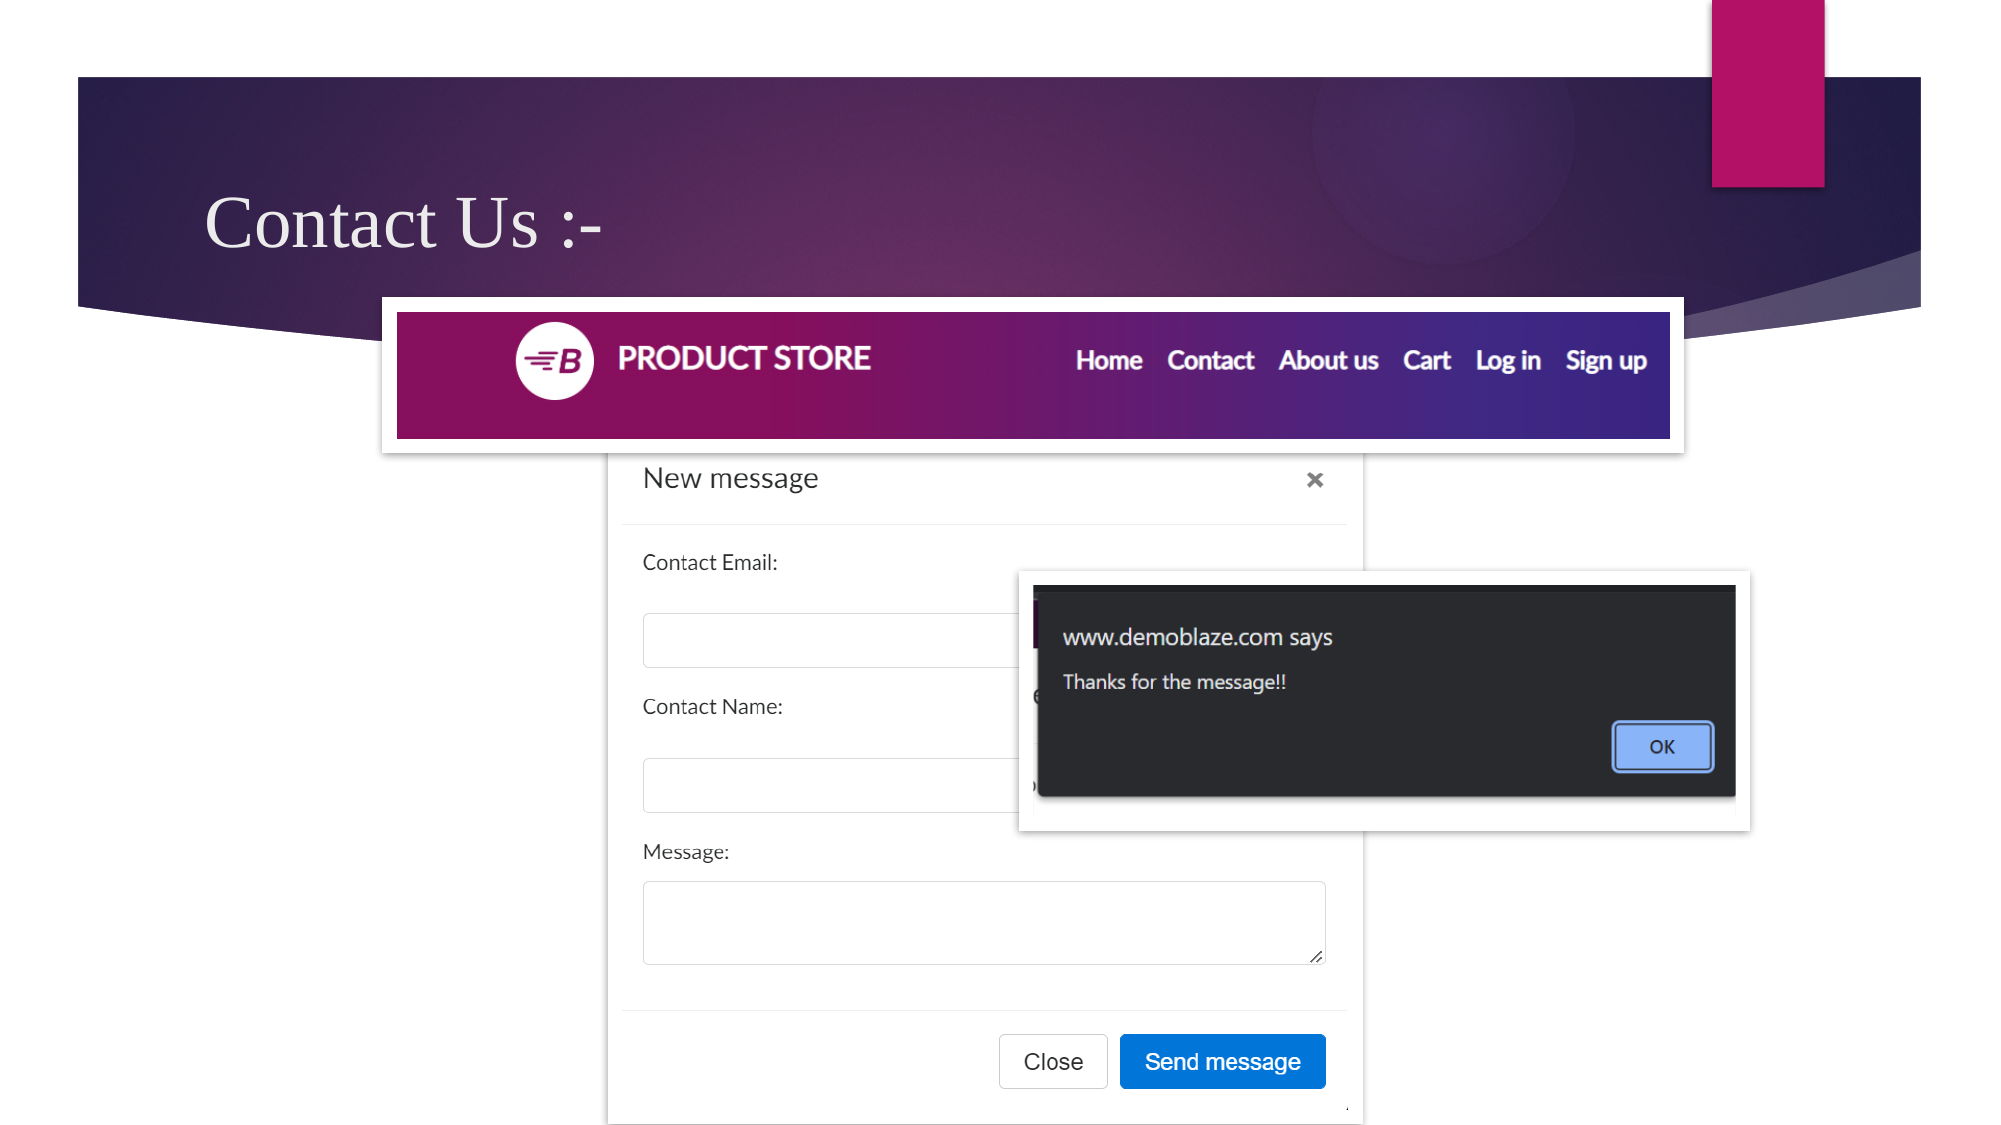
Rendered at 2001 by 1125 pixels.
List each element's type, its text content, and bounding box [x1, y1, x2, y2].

picture [396, 311, 1737, 1110]
title Contact Us :- [189, 159, 1627, 276]
